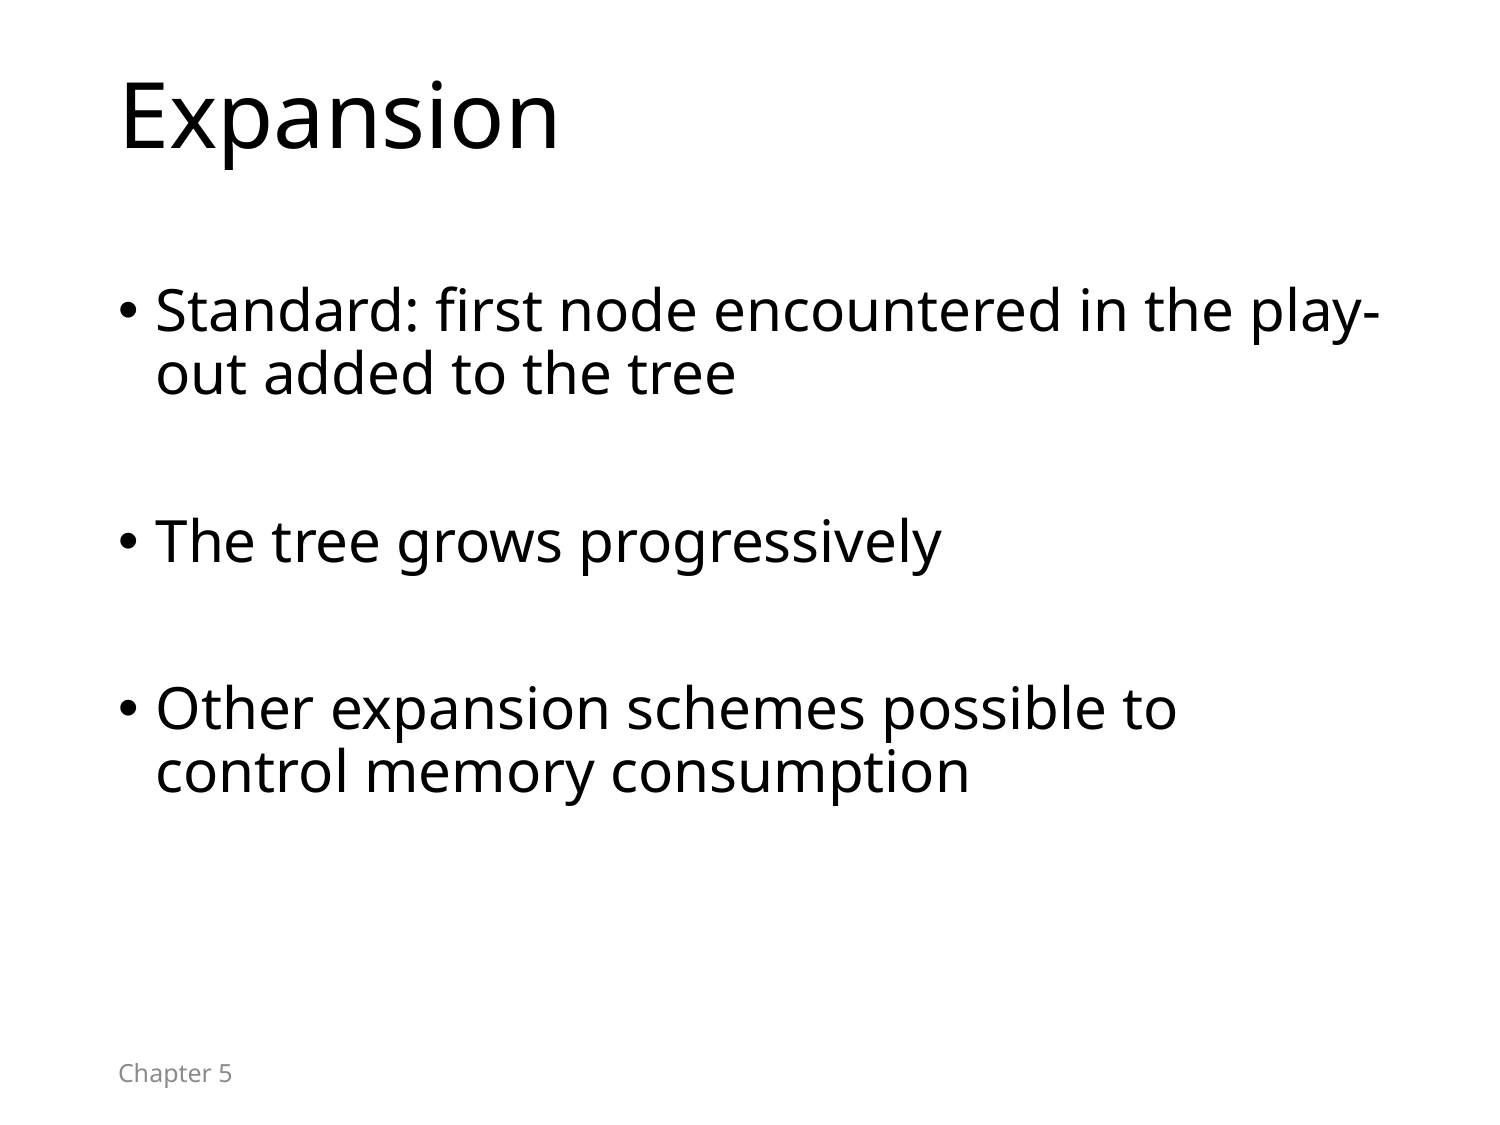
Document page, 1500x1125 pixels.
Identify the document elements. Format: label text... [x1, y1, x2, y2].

list Standard: first node encountered in the play-out added to the tree The tree grows progressively Other expansion schemes possible to control memory consumption [103, 183, 1397, 1010]
title Expansion [103, 59, 1397, 178]
